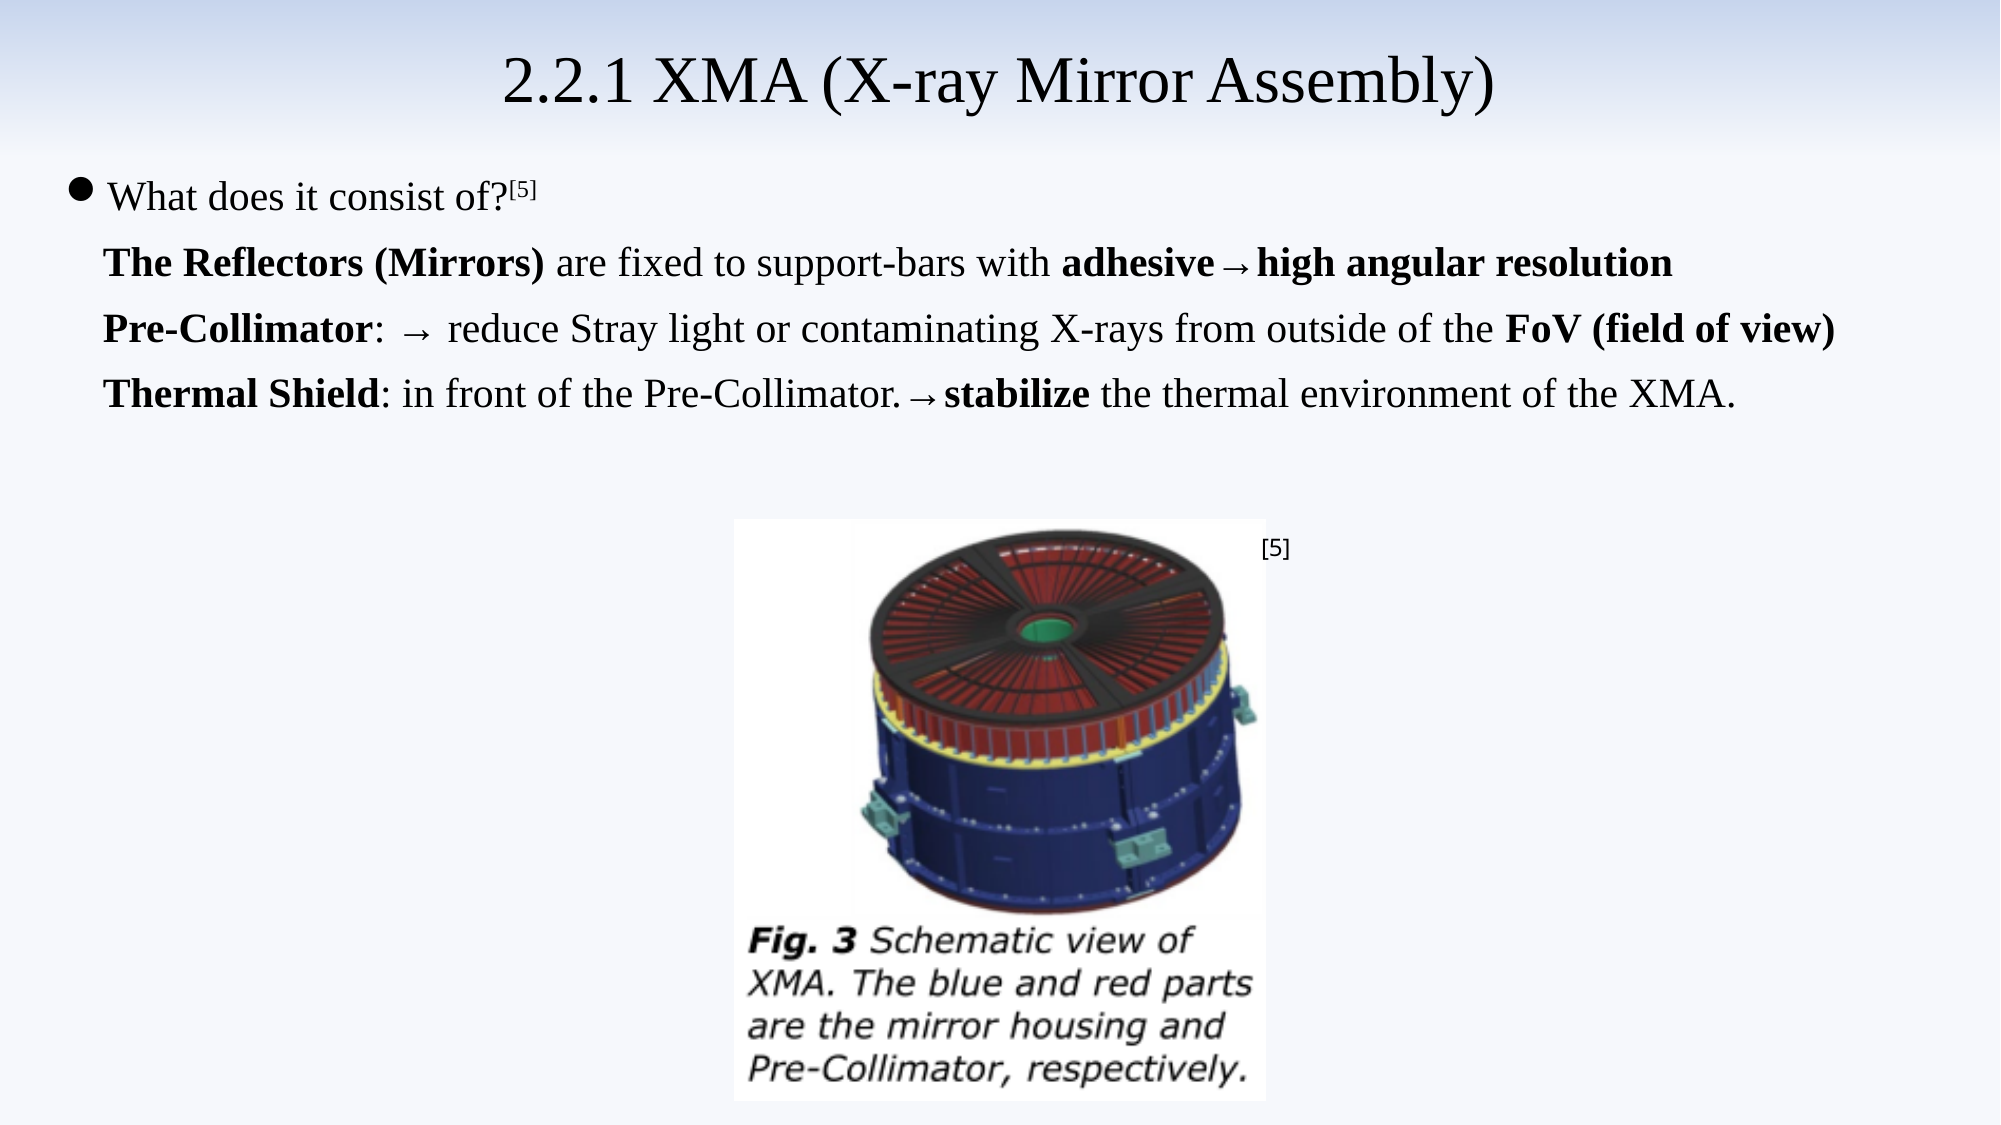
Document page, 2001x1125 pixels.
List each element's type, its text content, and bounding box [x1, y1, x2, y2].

picture [734, 519, 1266, 1101]
list What does it consist of?[5] The Reflectors (Mirrors) are fixed to support-bars with adhesive→high angular resolution Pre-Collimator: → reduce Stray light or contaminating X-rays from outside of the FoV (field of view) Thermal Shield: in front of the Pre-Collimator.→stabilize the thermal environment of the XMA. [50, 167, 1950, 1111]
title 2.2.1 XMA (X-ray Mirror Assembly) [50, 34, 1950, 128]
text_box [5] [1265, 519, 1438, 585]
